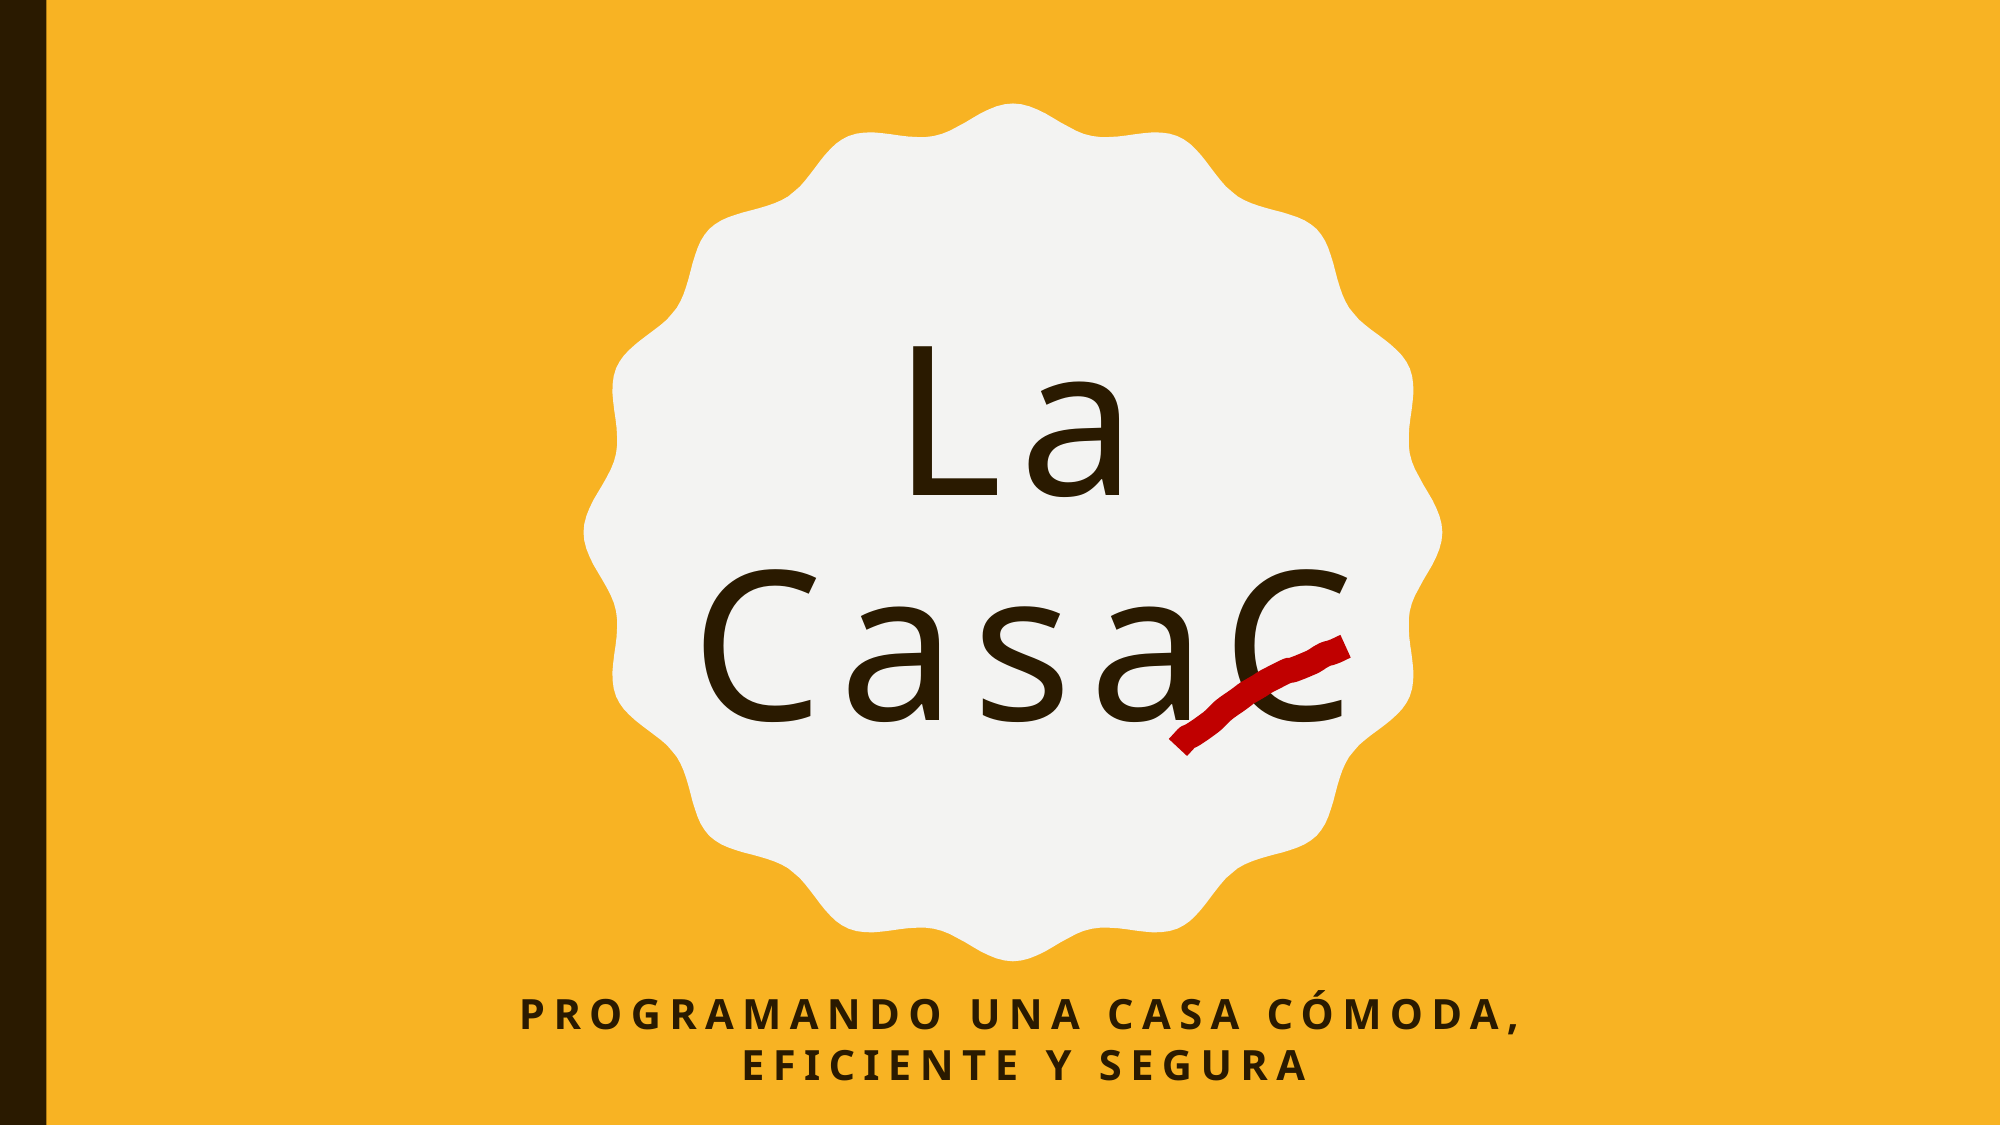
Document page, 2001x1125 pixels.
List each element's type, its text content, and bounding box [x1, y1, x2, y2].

subtitle Programando UNa casa cómoda, eficiente y segura [363, 980, 1684, 1103]
title La CasaC [176, 180, 1870, 902]
text_box [1174, 642, 1348, 751]
